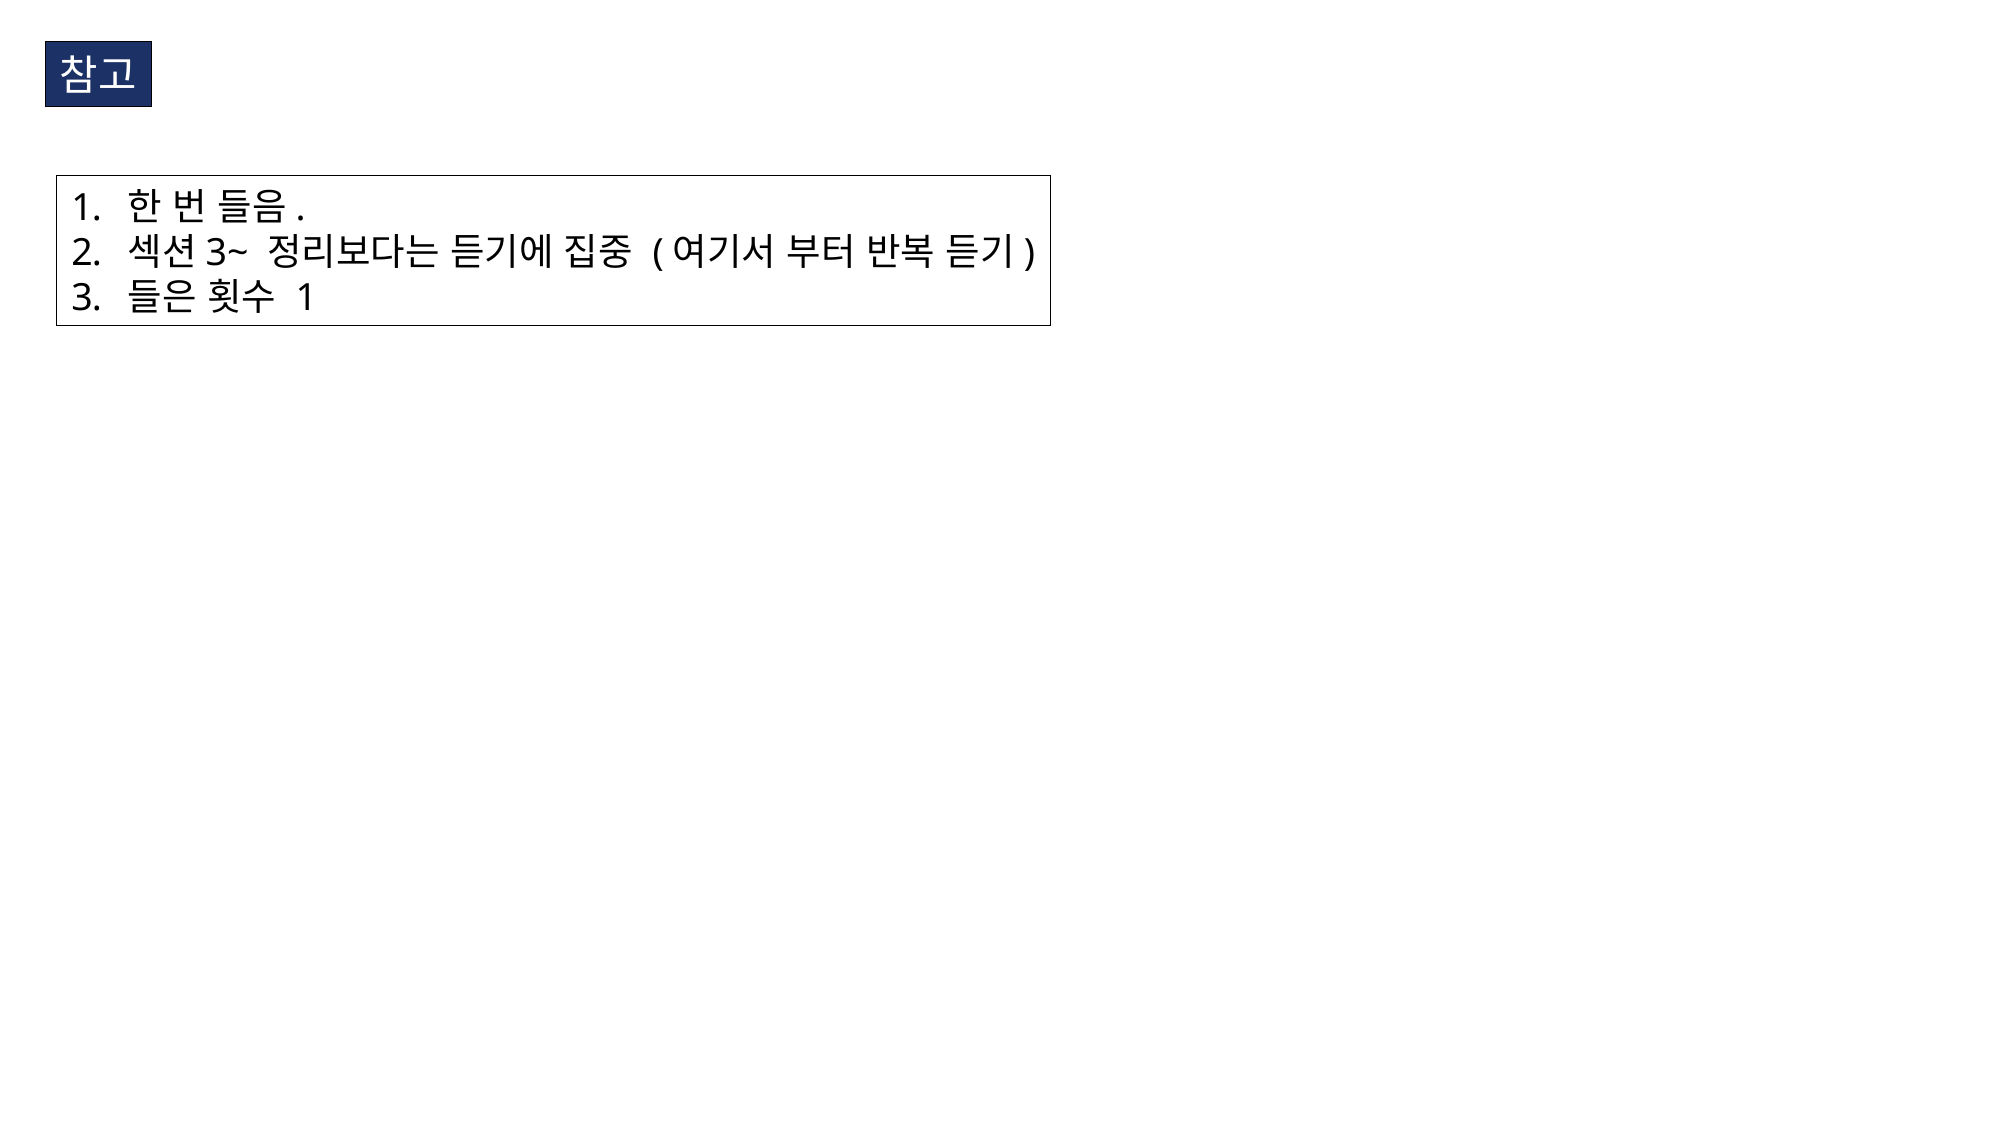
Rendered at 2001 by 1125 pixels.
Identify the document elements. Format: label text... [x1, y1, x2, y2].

text_box 한 번 들음. 섹션3~ 정리보다는 듣기에 집중 (여기서 부터 반복 듣기) 들은 횟수 1 [56, 175, 1051, 326]
text_box 참고 [45, 41, 152, 107]
